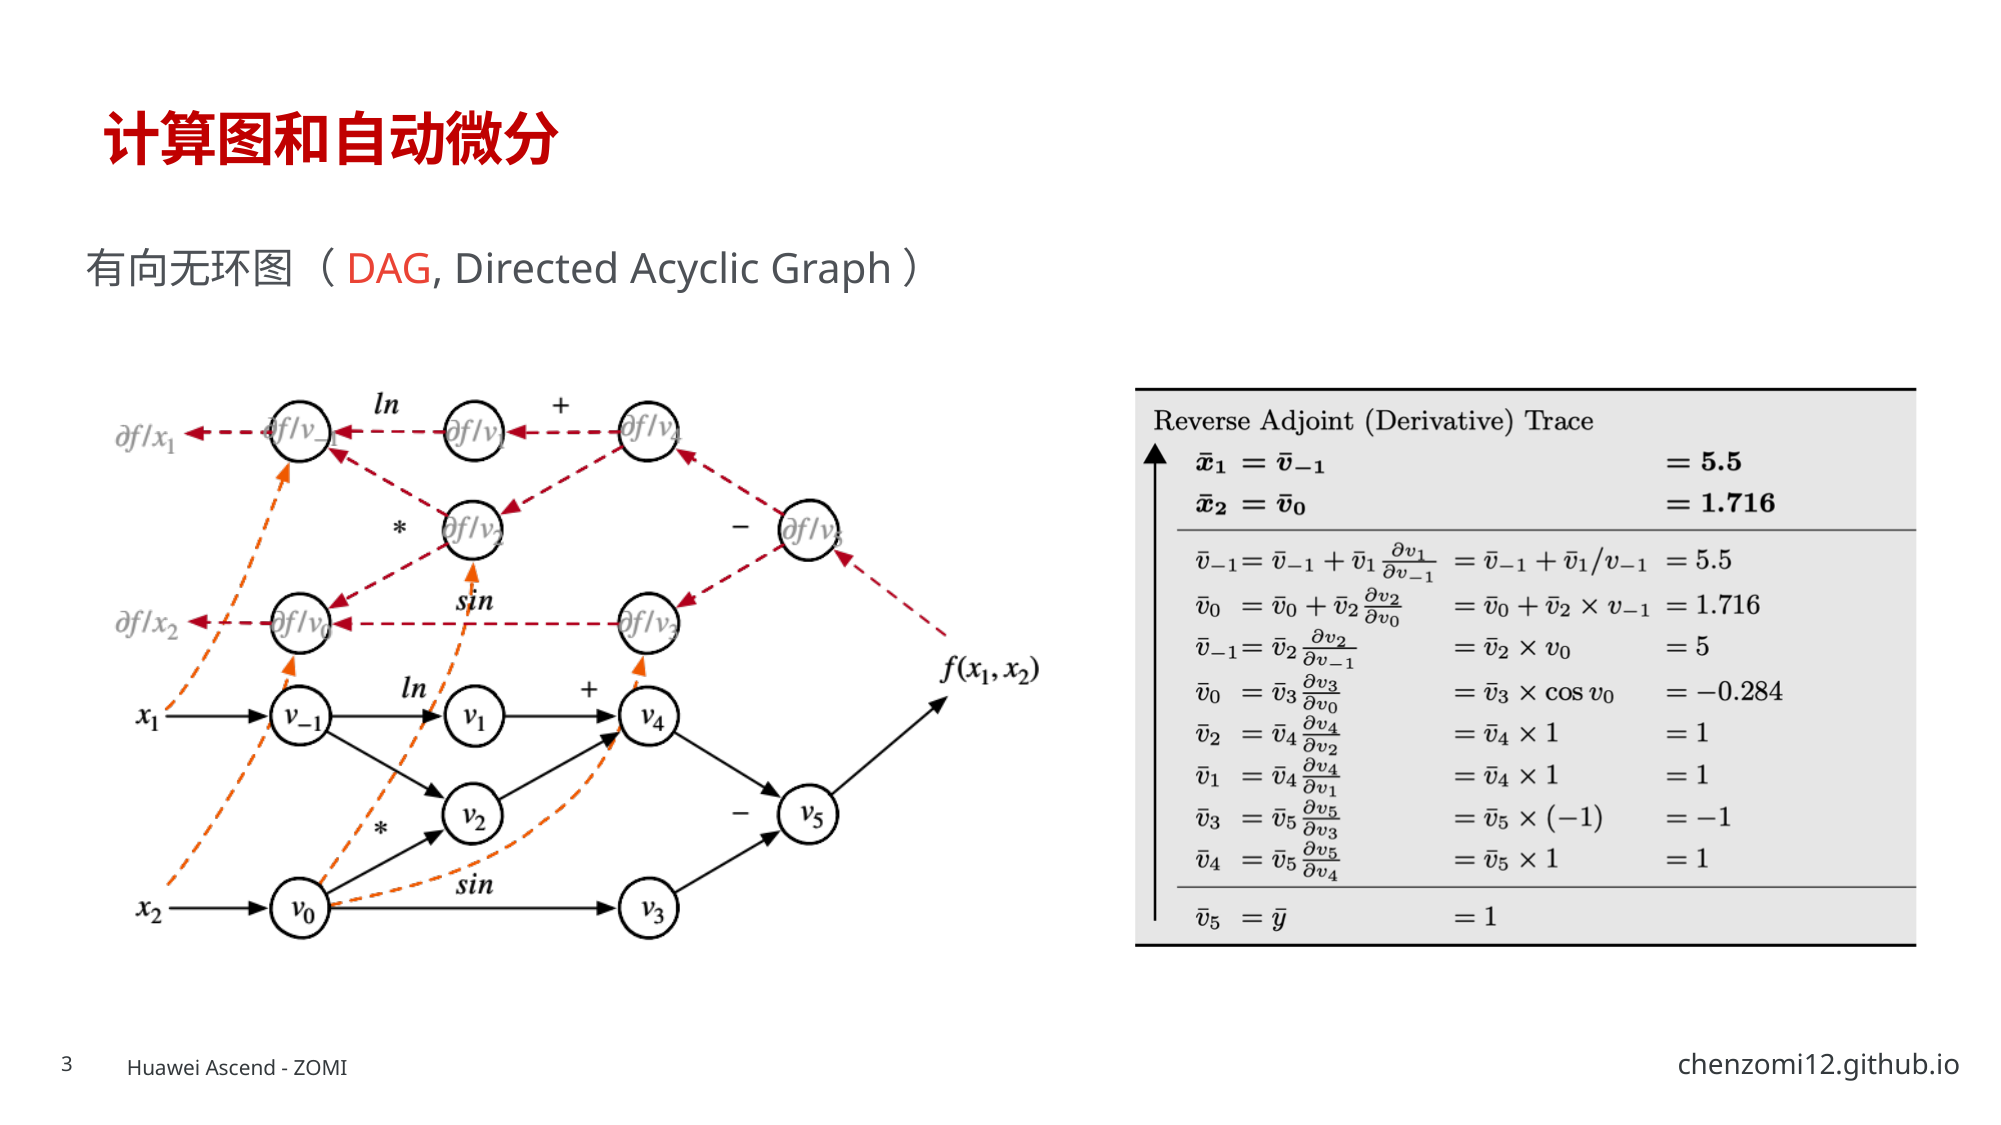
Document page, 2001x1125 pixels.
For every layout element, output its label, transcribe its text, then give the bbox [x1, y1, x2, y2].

picture [1129, 371, 1949, 963]
text_box 有向无环图（DAG, Directed Acyclic Graph） [70, 234, 959, 300]
picture [106, 371, 1046, 942]
title 计算图和自动微分 [102, 101, 1901, 199]
